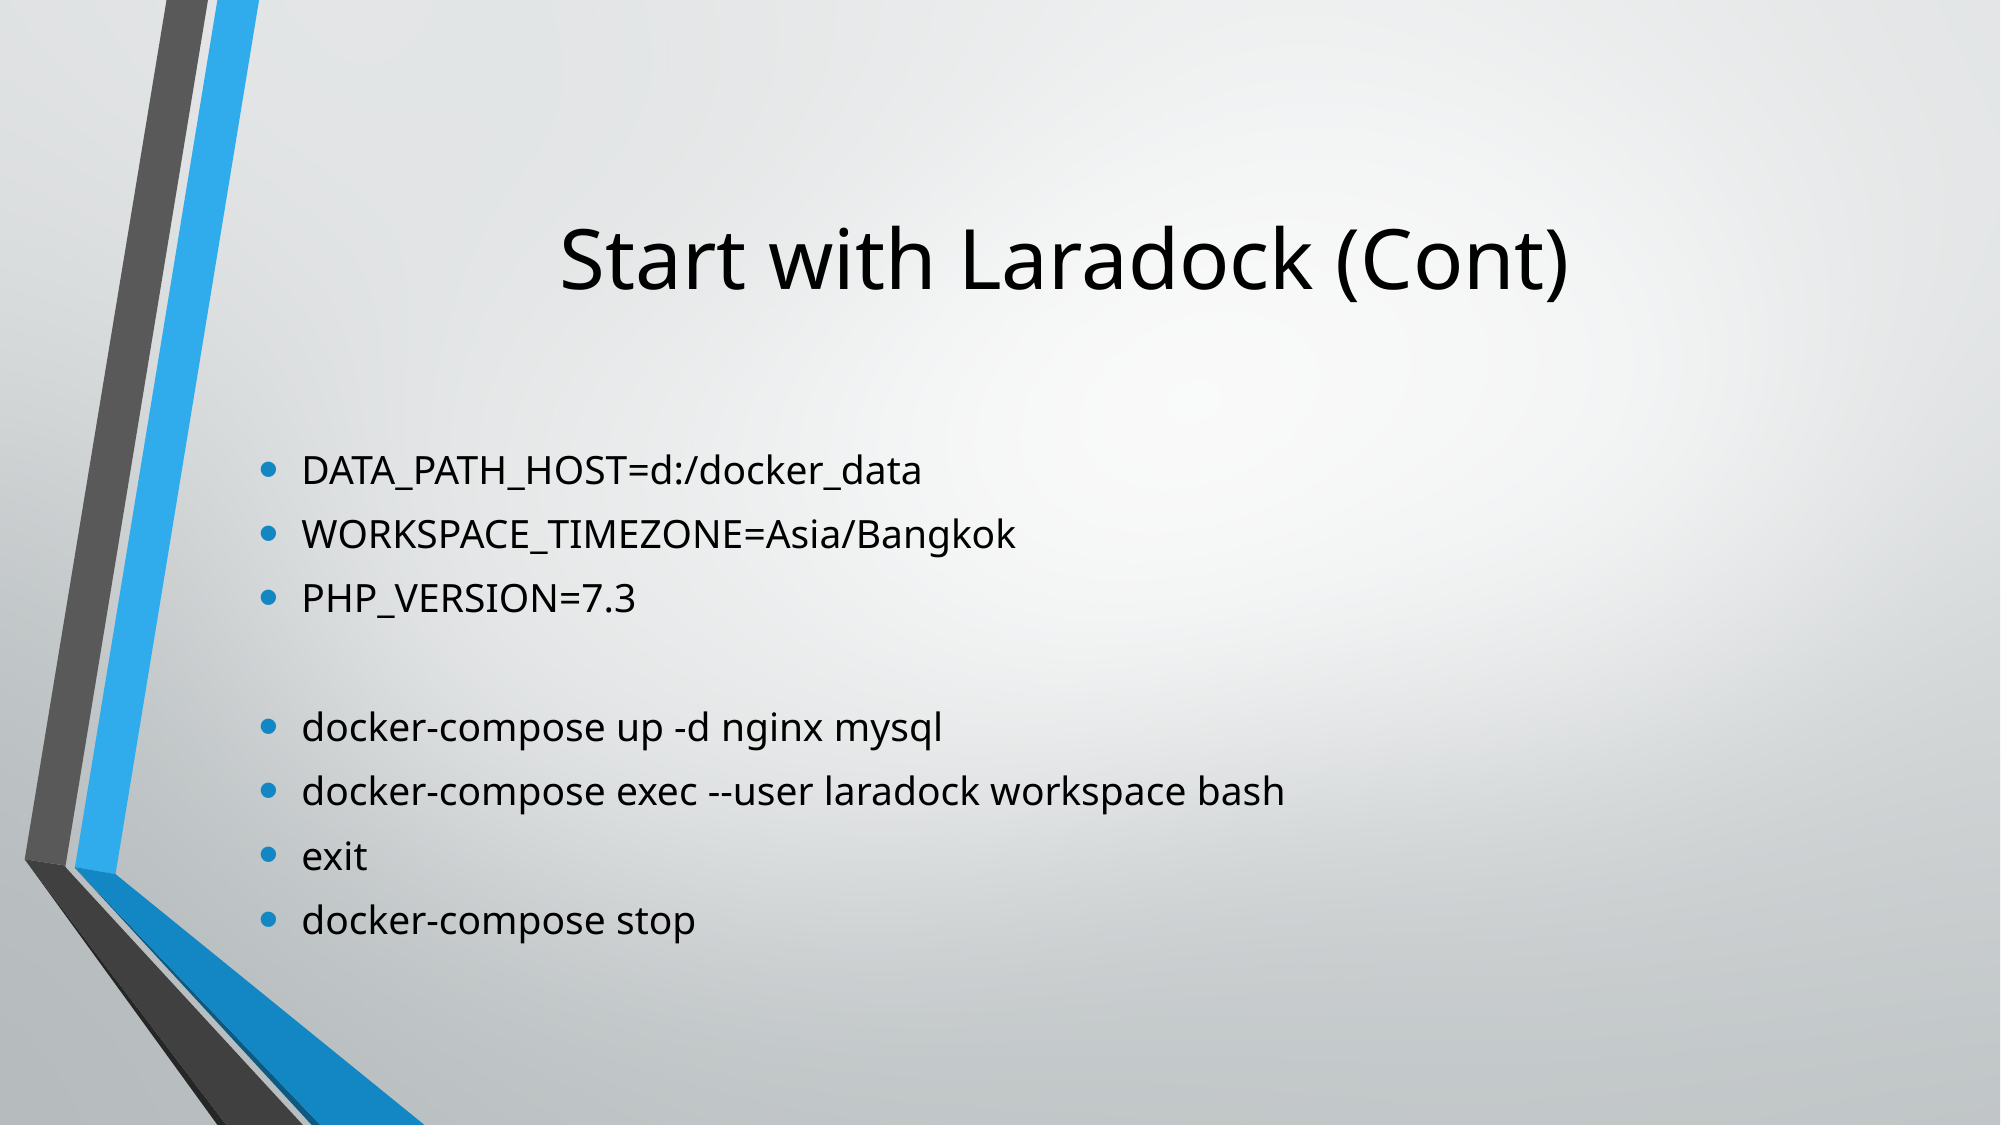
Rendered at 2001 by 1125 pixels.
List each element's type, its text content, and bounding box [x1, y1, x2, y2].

list DATA_PATH_HOST=d:/docker_data WORKSPACE_TIMEZONE=Asia/Bangkok PHP_VERSION=7.3 docker-compose up -d nginx mysql docker-compose exec --user laradock workspace bash exit docker-compose stop [243, 437, 1887, 950]
title Start with Laradock (Cont) [243, 112, 1887, 400]
